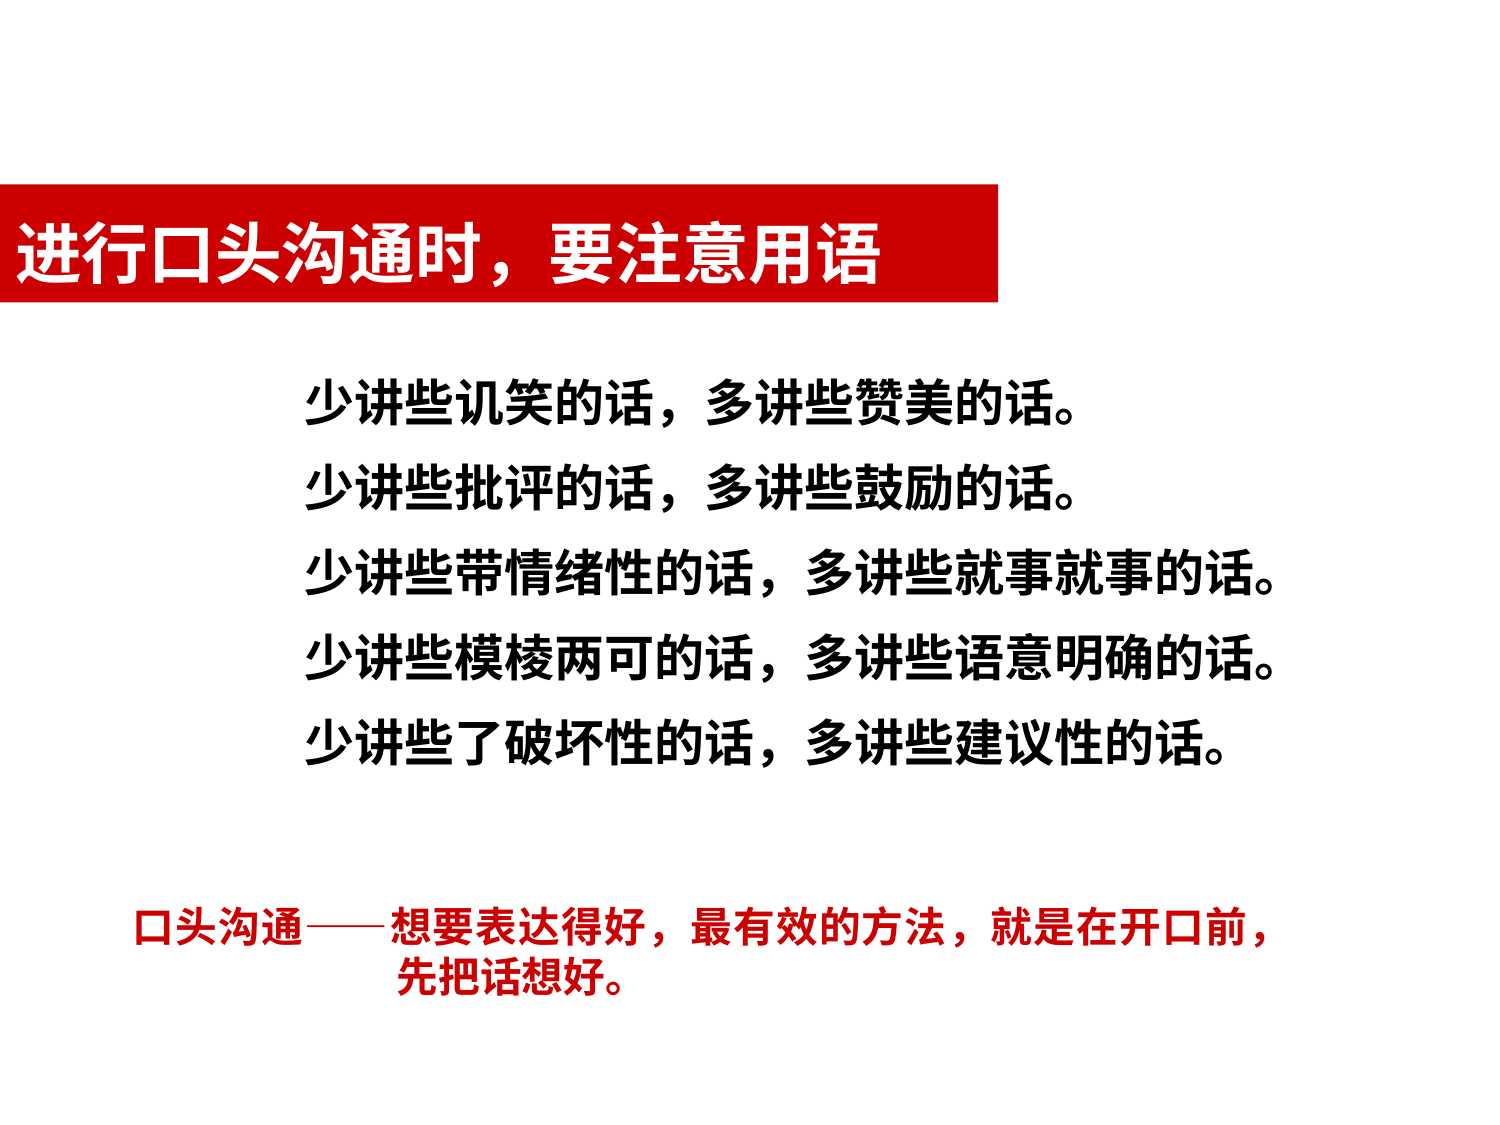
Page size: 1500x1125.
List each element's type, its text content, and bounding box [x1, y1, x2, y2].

title 进行口头沟通时，要注意用语 [0, 188, 999, 315]
text_box [0, 184, 999, 188]
text_box 口头沟通——想要表达得好，最有效的方法，就是在开口前，先把话想好。 [117, 893, 1306, 1008]
text_box 少讲些讥笑的话，多讲些赞美的话。 少讲些批评的话，多讲些鼓励的话。 少讲些带情绪性的话，多讲些就事就事的话。 少讲些模棱两可的话，多讲些语意明确的话。 少讲些了破坏性的话，多讲些建议性的话。 [289, 364, 1364, 779]
